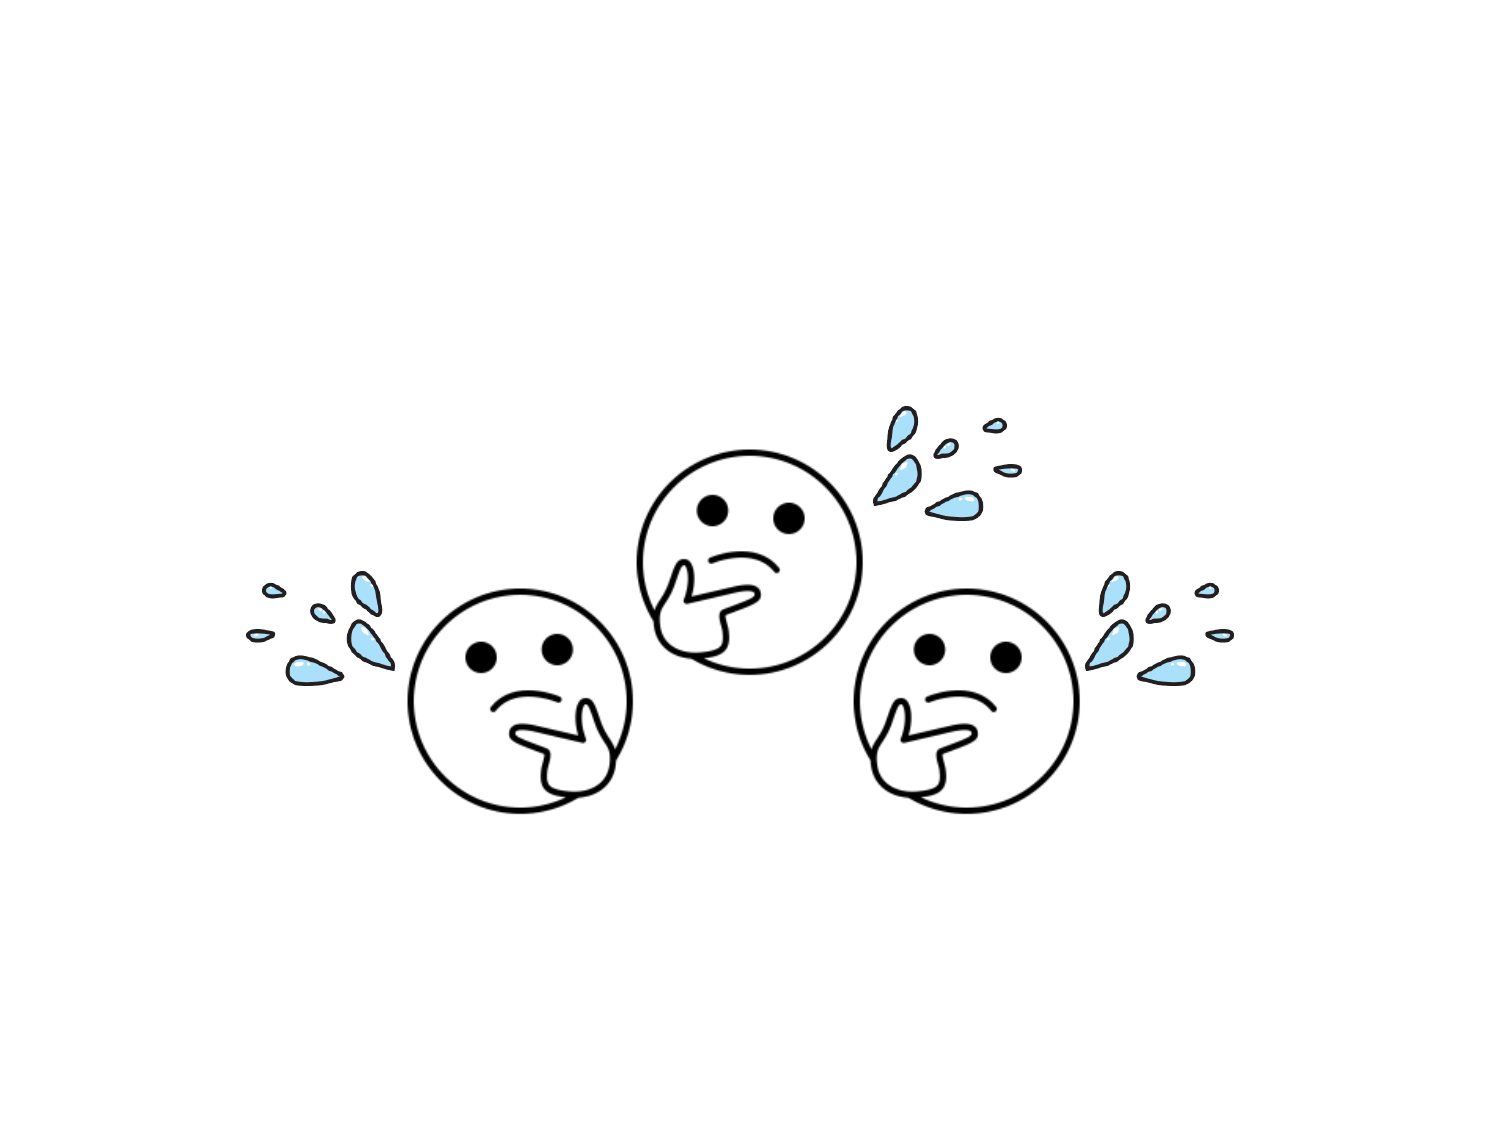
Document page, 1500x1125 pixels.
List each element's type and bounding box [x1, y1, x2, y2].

picture [246, 405, 1234, 858]
